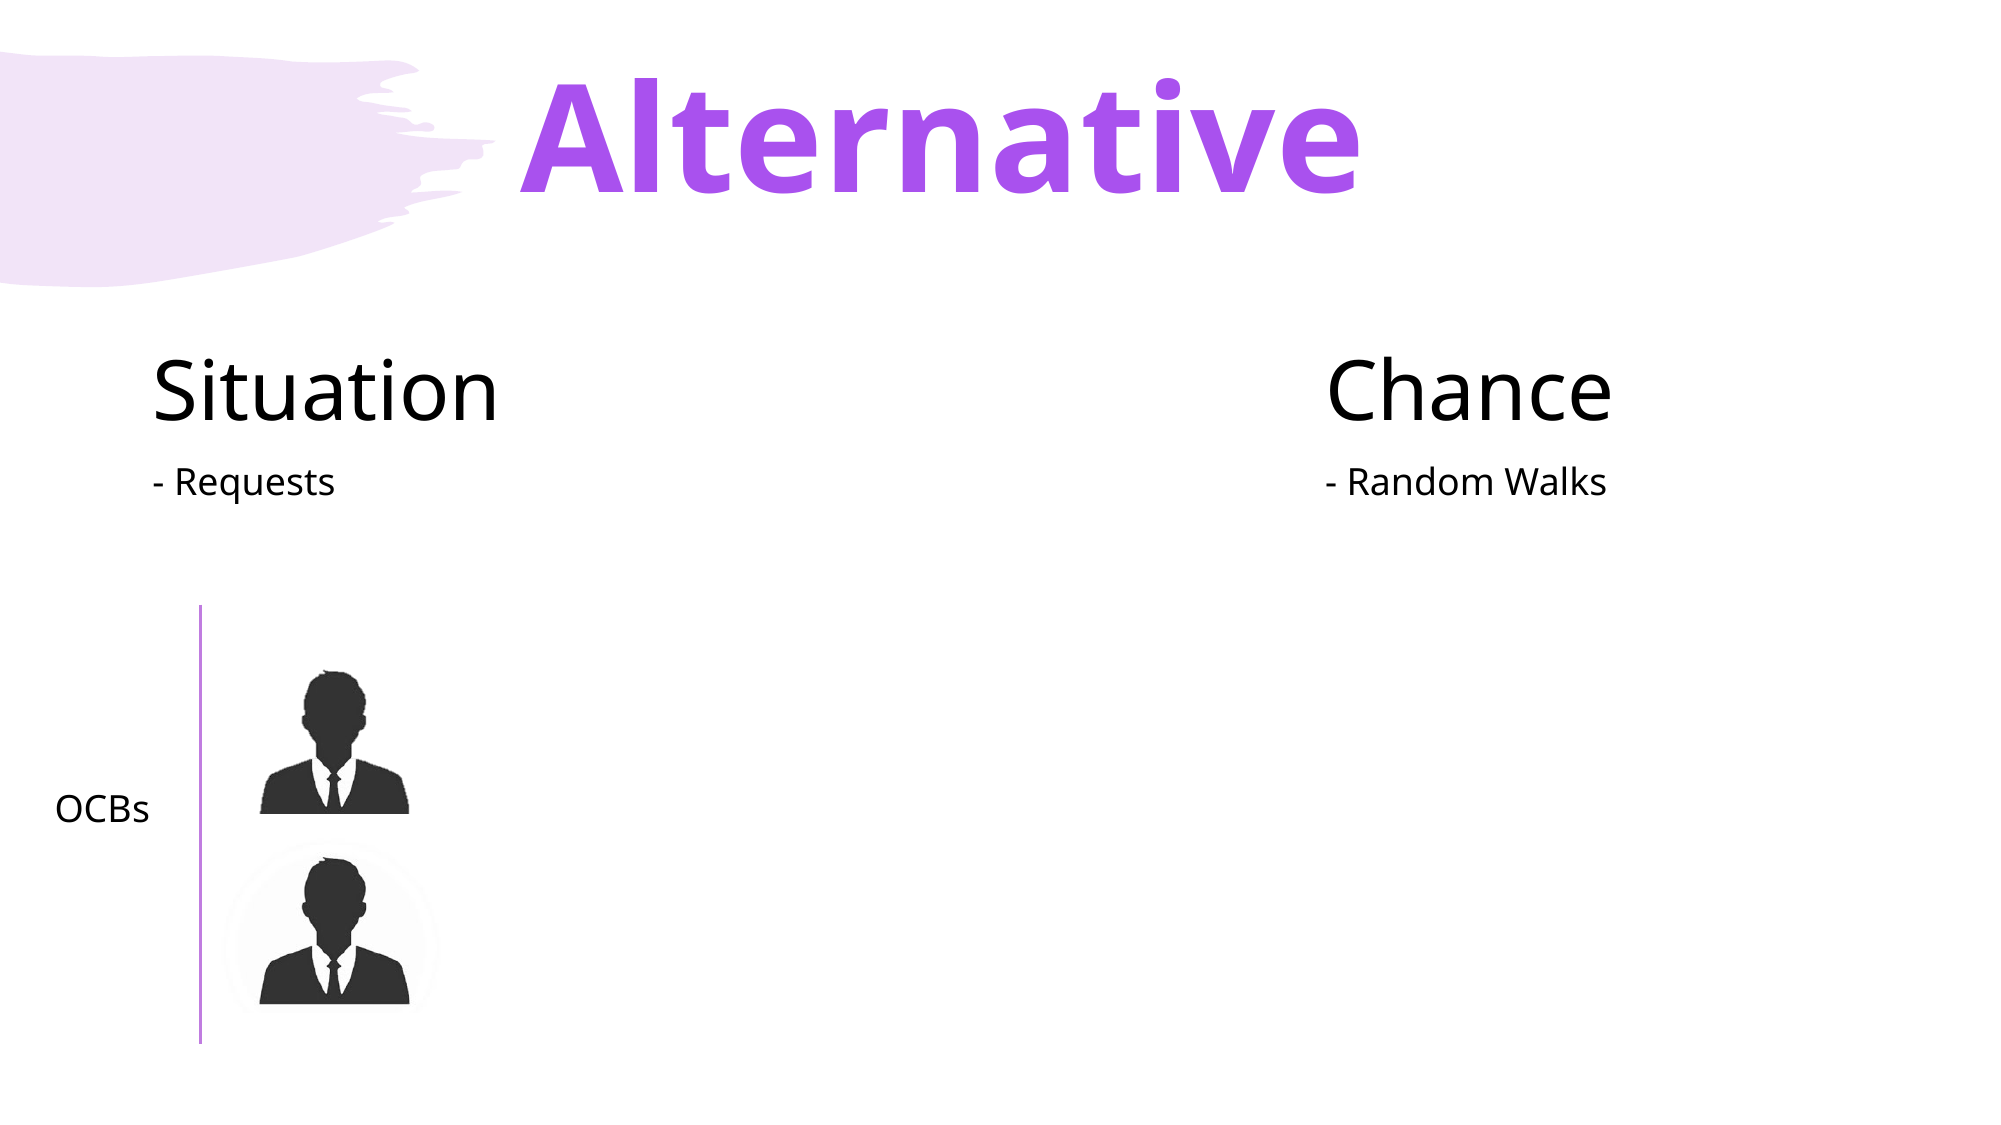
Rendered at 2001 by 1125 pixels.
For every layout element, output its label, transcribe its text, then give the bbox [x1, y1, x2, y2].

picture [211, 640, 453, 826]
list Situation - Requests [137, 329, 690, 1013]
text_box OCBs [39, 777, 165, 838]
text_box Chance - Random Walks [1309, 329, 1908, 1013]
picture [211, 827, 453, 1013]
text_box Alternative [505, 35, 1381, 230]
